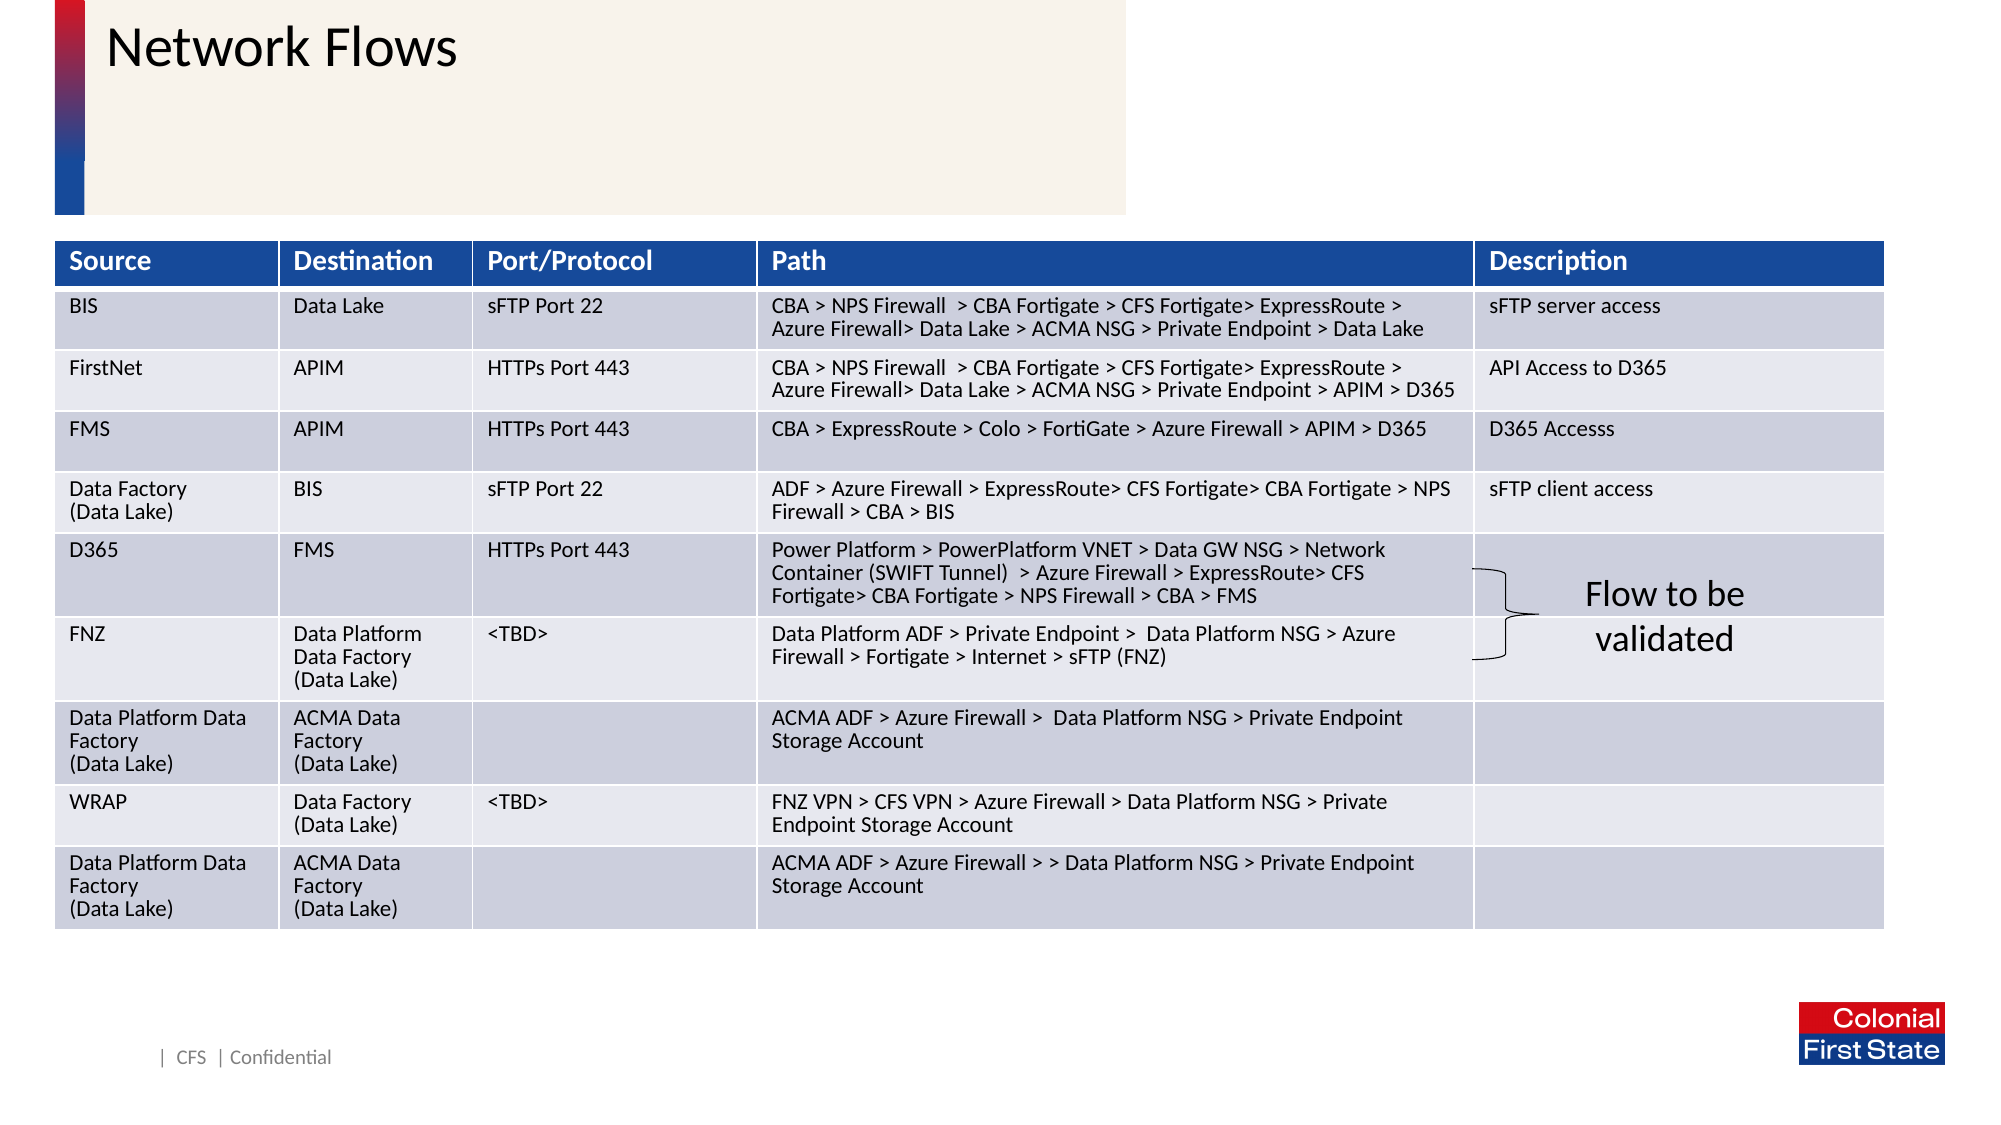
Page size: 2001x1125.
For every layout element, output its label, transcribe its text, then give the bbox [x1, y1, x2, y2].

table_cell <TBD> [473, 618, 756, 700]
table_cell sFTP Port 22 [473, 292, 756, 349]
table_cell FNZ VPN > CFS VPN > Azure Firewall > Data Platform NSG > Private Endpoint Storage Account [758, 786, 1473, 845]
table_cell Data Platform ADF > Private Endpoint > Data Platform NSG > Azure Firewall > Fortigate > Internet > sFTP (FNZ) [758, 618, 1473, 700]
text_box Flow to be validated [1518, 561, 1813, 666]
table_cell HTTPs Port 443 [473, 534, 756, 616]
table_cell Data Factory (Data Lake) [55, 473, 278, 532]
table_cell FMS [55, 412, 278, 471]
table_cell Data Platform Data Factory (Data Lake) [55, 847, 278, 929]
picture [1799, 1002, 1945, 1065]
table_cell APIM [280, 351, 472, 410]
table_cell Data Platform Data Factory (Data Lake) [280, 618, 472, 700]
table_cell Data Platform Data Factory (Data Lake) [55, 702, 278, 784]
table_cell CBA > NPS Firewall > CBA Fortigate > CFS Fortigate> ExpressRoute > Azure Firewall> Data Lake > ACMA NSG > Private Endpoint > APIM > D365 [758, 351, 1473, 410]
table_cell WRAP [55, 786, 278, 845]
table_header Description [1475, 241, 1884, 286]
table_cell D365 Accesss [1475, 412, 1884, 471]
table_cell sFTP client access [1475, 473, 1884, 532]
table_cell FMS [280, 534, 472, 616]
table_header Source [55, 241, 278, 286]
title Network Flows [106, 19, 1051, 145]
table_cell HTTPs Port 443 [473, 351, 756, 410]
table_header Path [758, 241, 1473, 286]
table_cell ACMA ADF > Azure Firewall > Data Platform NSG > Private Endpoint Storage Account [758, 702, 1473, 784]
table_cell [1475, 786, 1884, 845]
table_cell HTTPs Port 443 [473, 412, 756, 471]
table_cell ACMA Data Factory (Data Lake) [280, 847, 472, 929]
table_cell Data Lake [280, 292, 472, 349]
table_cell BIS [55, 292, 278, 349]
table_cell [1475, 534, 1884, 616]
table_cell CBA > ExpressRoute > Colo > FortiGate > Azure Firewall > APIM > D365 [758, 412, 1473, 471]
table_cell API Access to D365 [1475, 351, 1884, 410]
table_header Destination [280, 241, 472, 286]
table_cell FirstNet [55, 351, 278, 410]
table_cell Data Factory (Data Lake) [280, 786, 472, 845]
table_cell sFTP Port 22 [473, 473, 756, 532]
text_box [1472, 568, 1540, 661]
table_cell [473, 847, 756, 929]
table_cell [1475, 847, 1884, 929]
table_cell [473, 702, 756, 784]
table_cell D365 [55, 534, 278, 616]
table_cell CBA > NPS Firewall > CBA Fortigate > CFS Fortigate> ExpressRoute > Azure Firewall> Data Lake > ACMA NSG > Private Endpoint > Data Lake [758, 292, 1473, 349]
table_cell sFTP server access [1475, 292, 1884, 349]
table_cell Power Platform > PowerPlatform VNET > Data GW NSG > Network Container (SWIFT Tunnel) > Azure Firewall > ExpressRoute> CFS Fortigate> CBA Fortigate > NPS Firewall > CBA > FMS [758, 534, 1473, 616]
table_cell [1475, 618, 1884, 700]
table_cell <TBD> [473, 786, 756, 845]
table_cell FNZ [55, 618, 278, 700]
table_cell [1475, 702, 1884, 784]
table_cell ADF > Azure Firewall > ExpressRoute> CFS Fortigate> CBA Fortigate > NPS Firewall > CBA > BIS [758, 473, 1473, 532]
table_cell ACMA Data Factory (Data Lake) [280, 702, 472, 784]
table_cell BIS [280, 473, 472, 532]
table_cell ACMA ADF > Azure Firewall > > Data Platform NSG > Private Endpoint Storage Account [758, 847, 1473, 929]
table_header Port/Protocol [473, 241, 756, 286]
table_cell APIM [280, 412, 472, 471]
